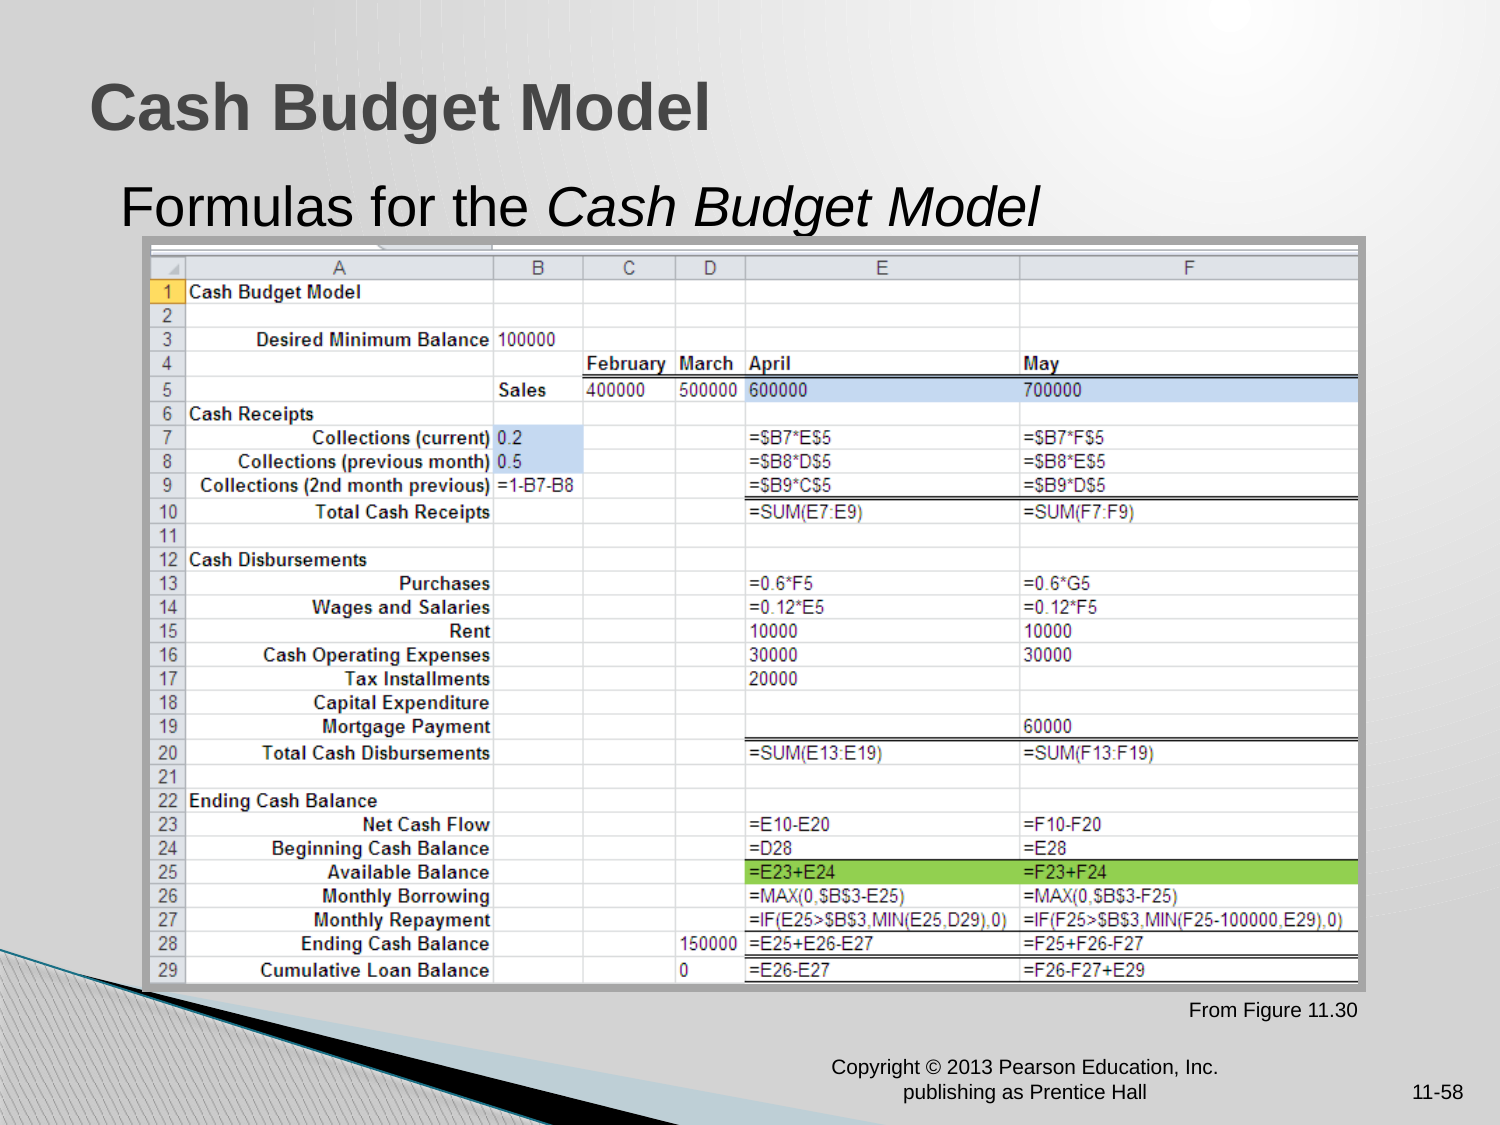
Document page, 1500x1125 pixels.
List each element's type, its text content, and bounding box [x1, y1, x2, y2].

footer Copyright © 2013 Pearson Education, Inc. publishing as Prentice Hall [812, 1051, 1238, 1112]
text_box From Figure 11.30 [1174, 989, 1373, 1029]
slide_number 11-58 [1362, 1051, 1479, 1112]
list Formulas for the Cash Budget Model [87, 162, 1438, 906]
title Cash Budget Model [75, 45, 1425, 163]
picture [149, 244, 1358, 984]
